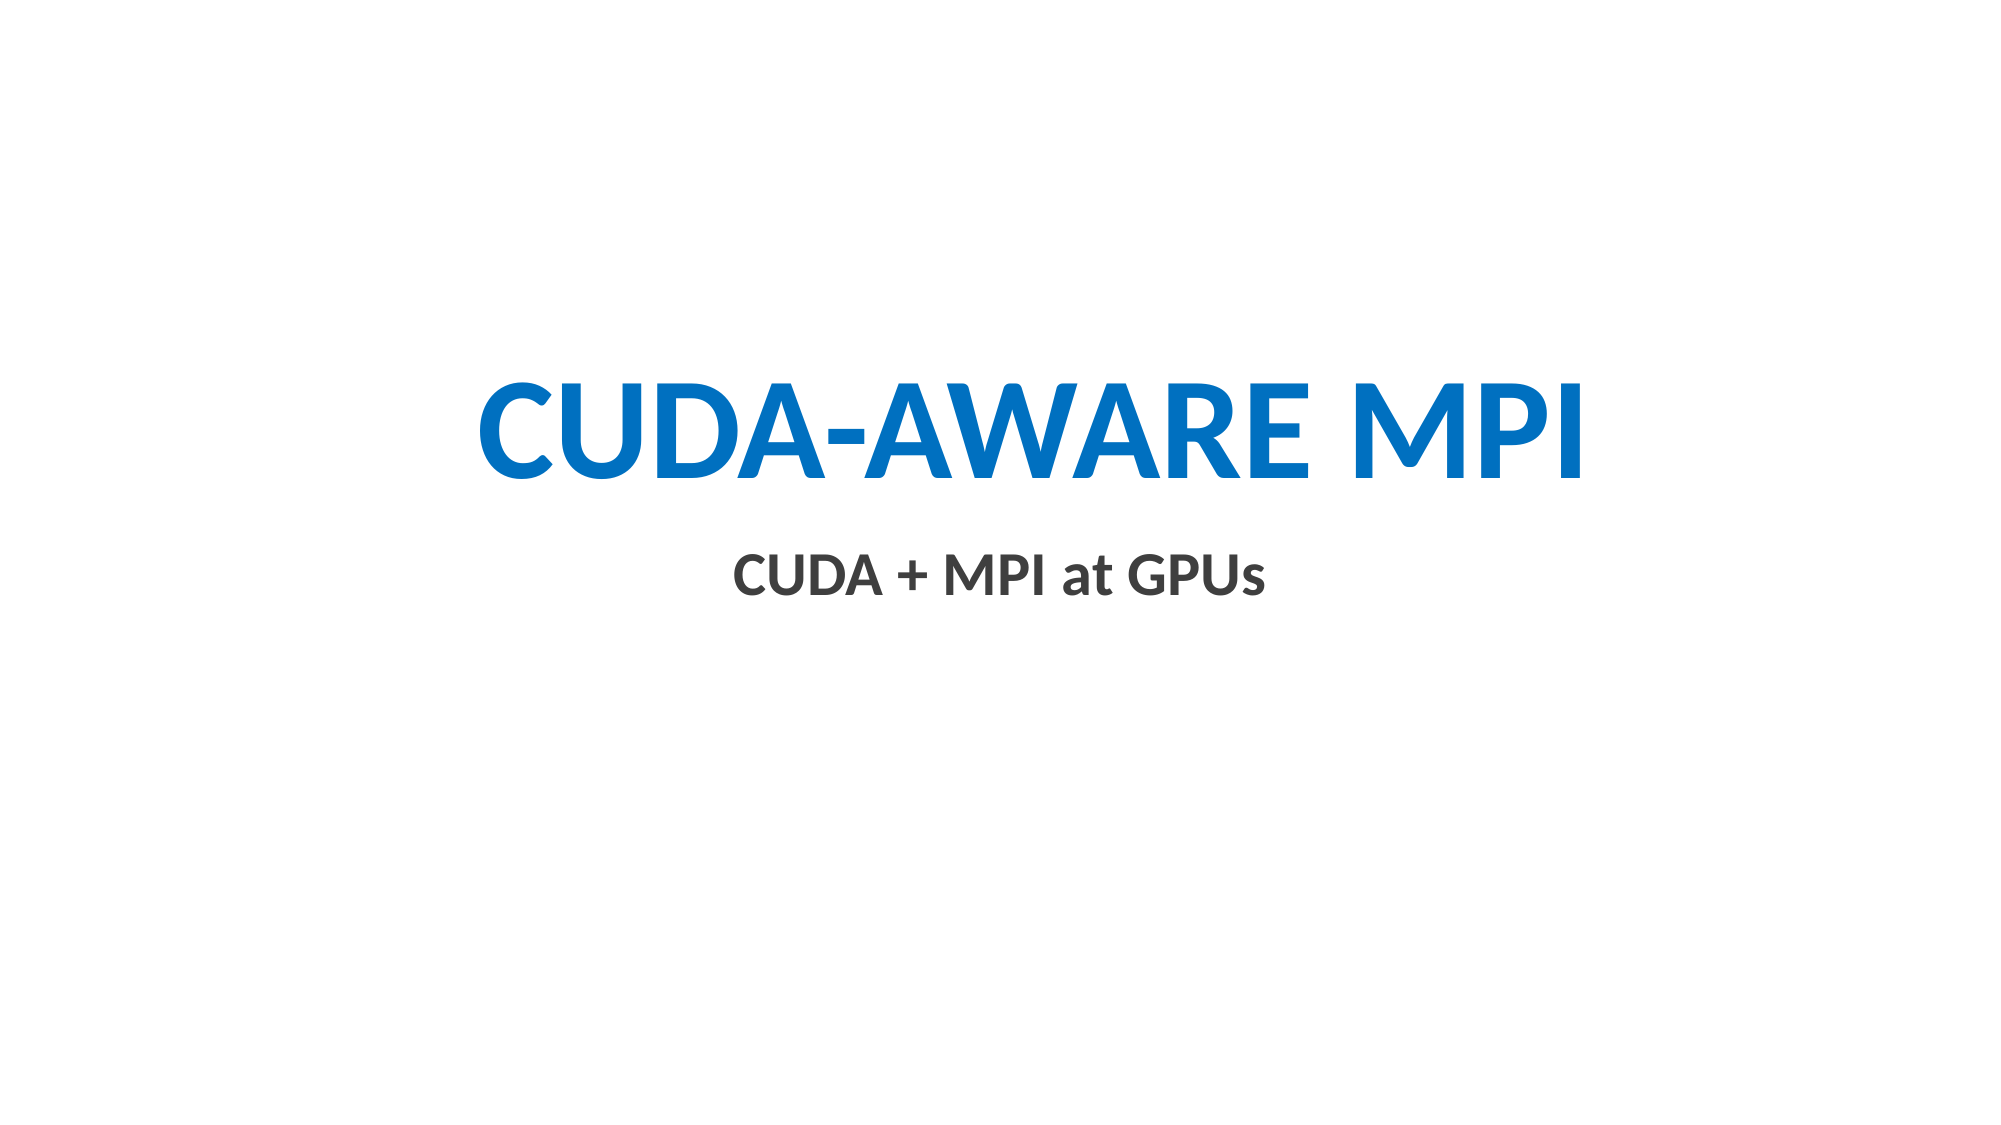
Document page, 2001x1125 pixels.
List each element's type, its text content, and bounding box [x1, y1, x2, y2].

text_box CUDA-AWARE MPI [462, 324, 1663, 508]
text_box CUDA + MPI at GPUs [500, 534, 1501, 617]
